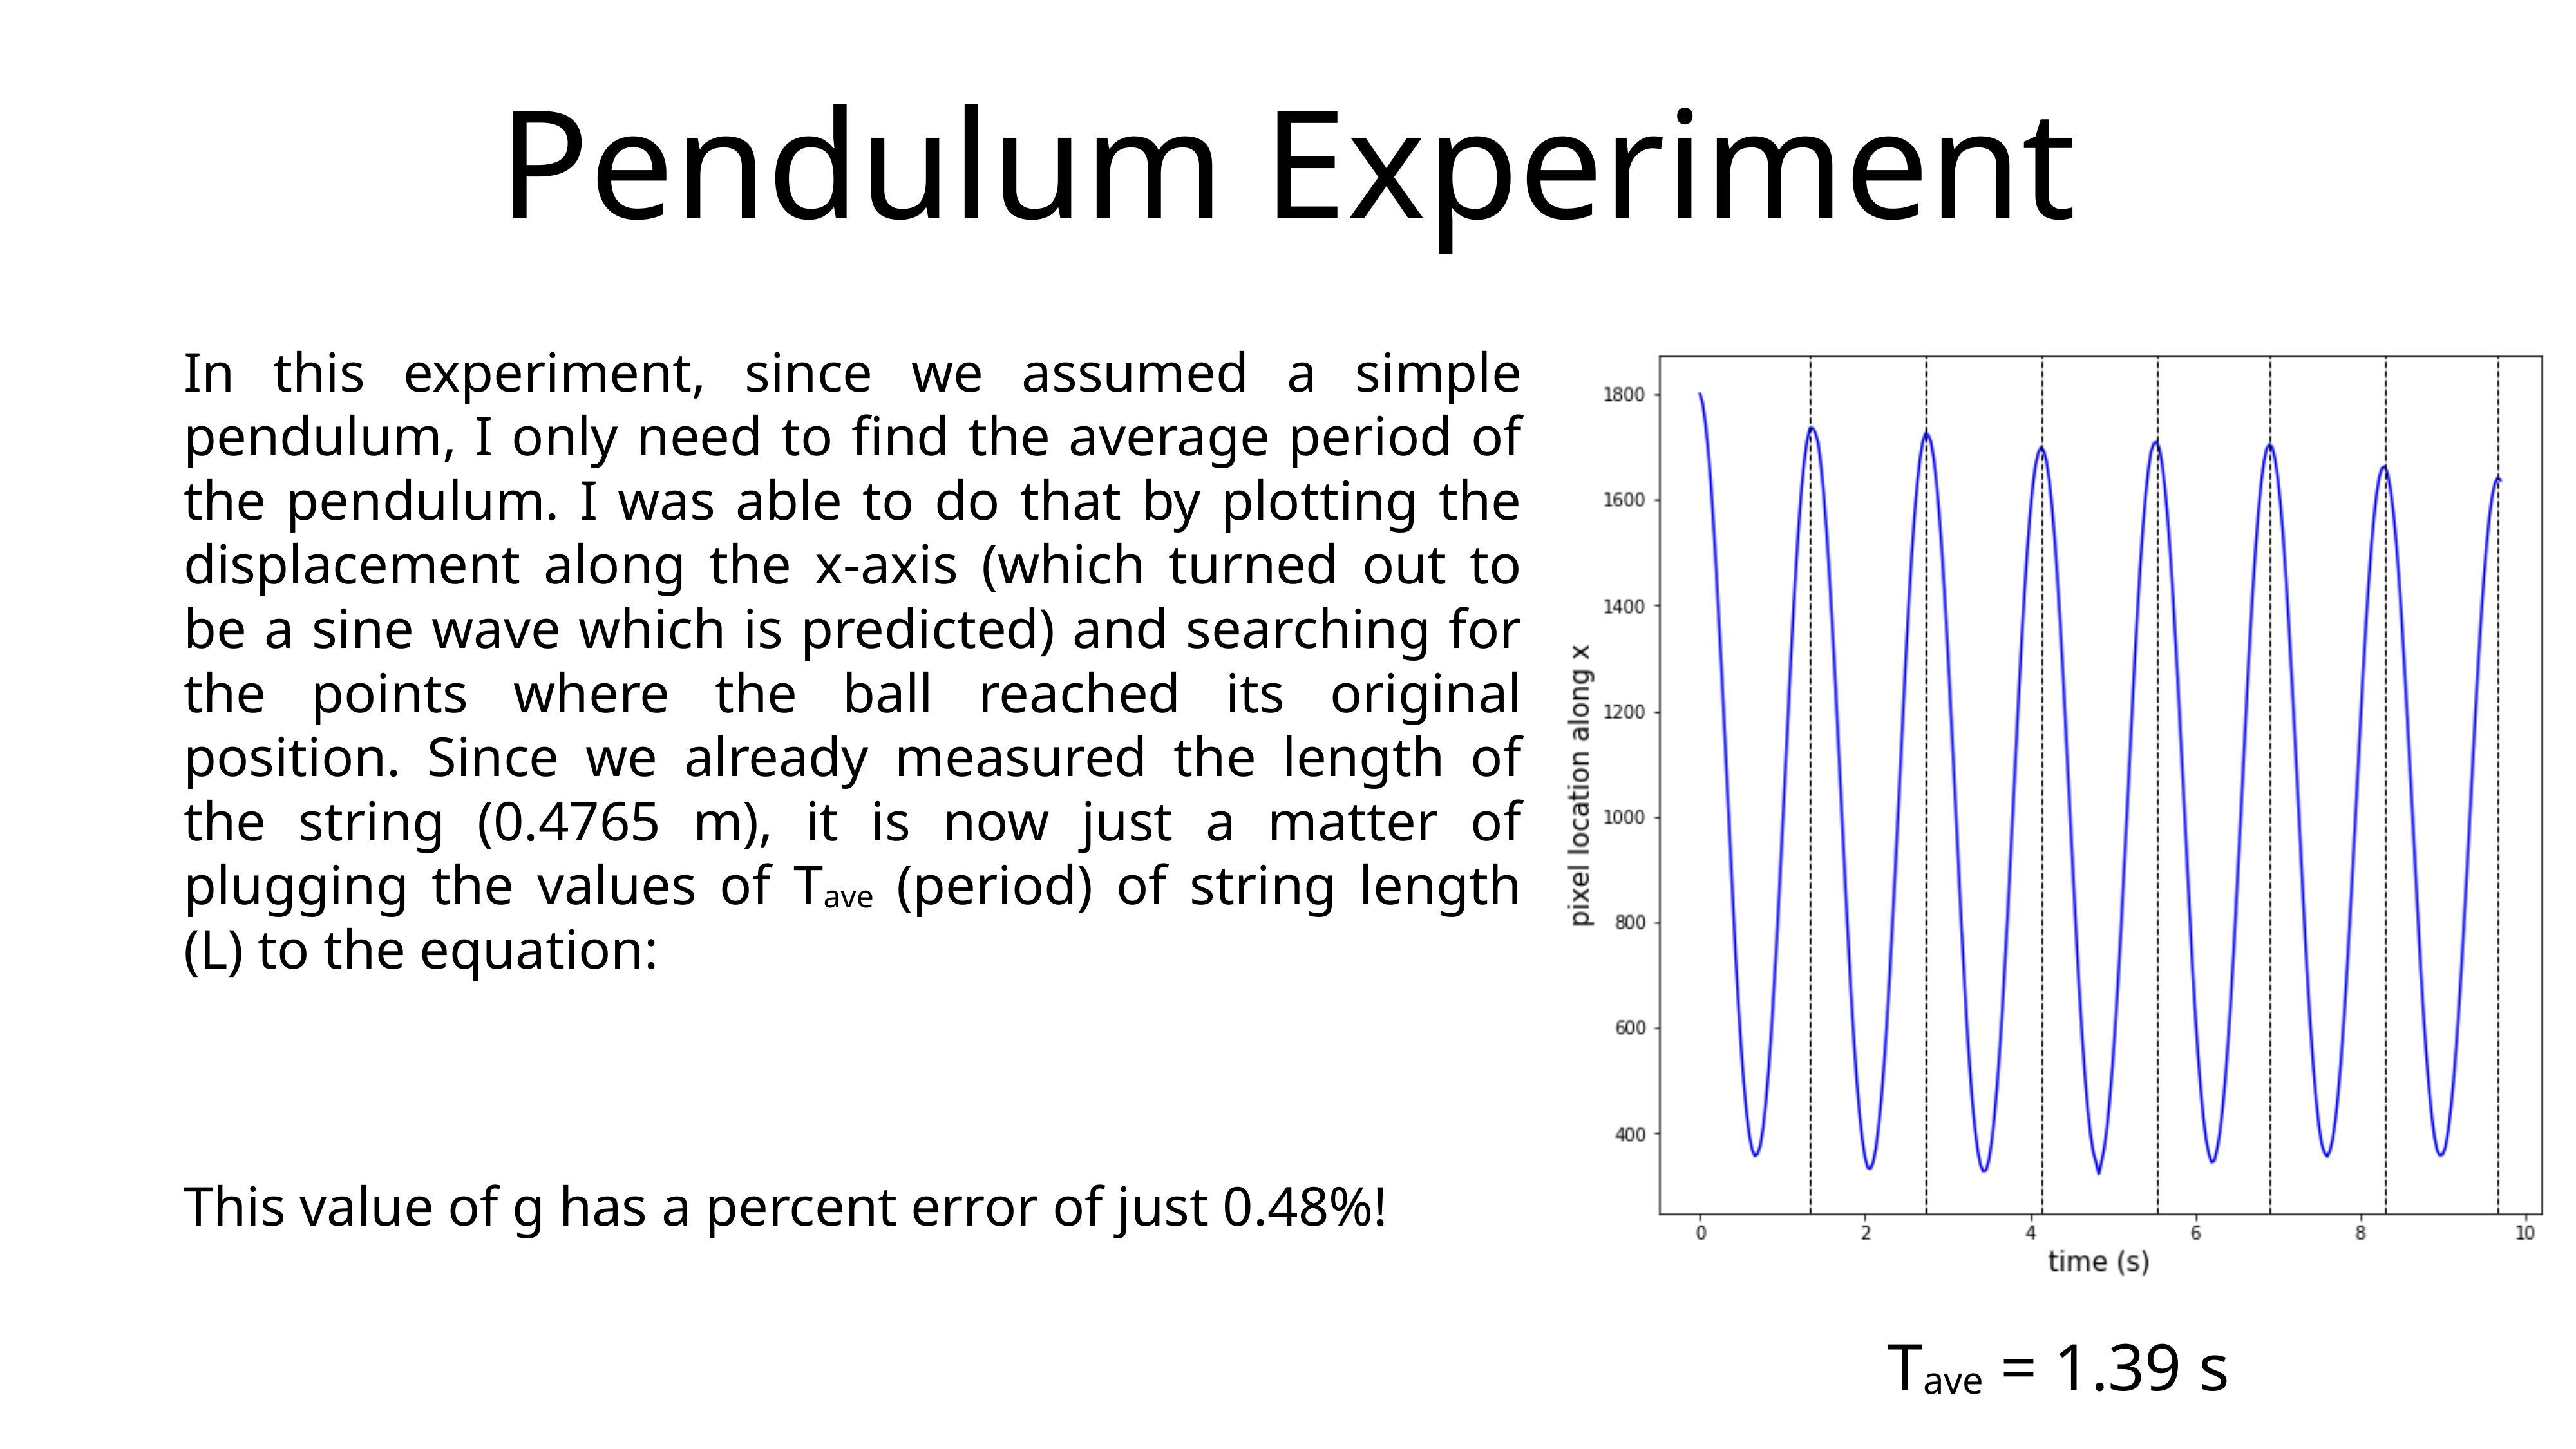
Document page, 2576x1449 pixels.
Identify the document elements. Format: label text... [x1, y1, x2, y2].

title Pendulum Experiment [178, 37, 2398, 279]
list In this experiment, since we assumed a simple pendulum, I only need to find the average period of the pendulum. I was able to do that by plotting the displacement along the x-axis (which turned out to be a sine wave which is predicted) and searching for the points where the ball reached its original position. Since we already measured the length of the string (0.4765 m), it is now just a matter of plugging the values of Tave (period) of string length (L) to the equation: This value of g has a percent error of just 0.48%! [178, 332, 1528, 1316]
picture [1557, 336, 2560, 1289]
text_box Tave = 1.39 s [1882, 1321, 2235, 1409]
